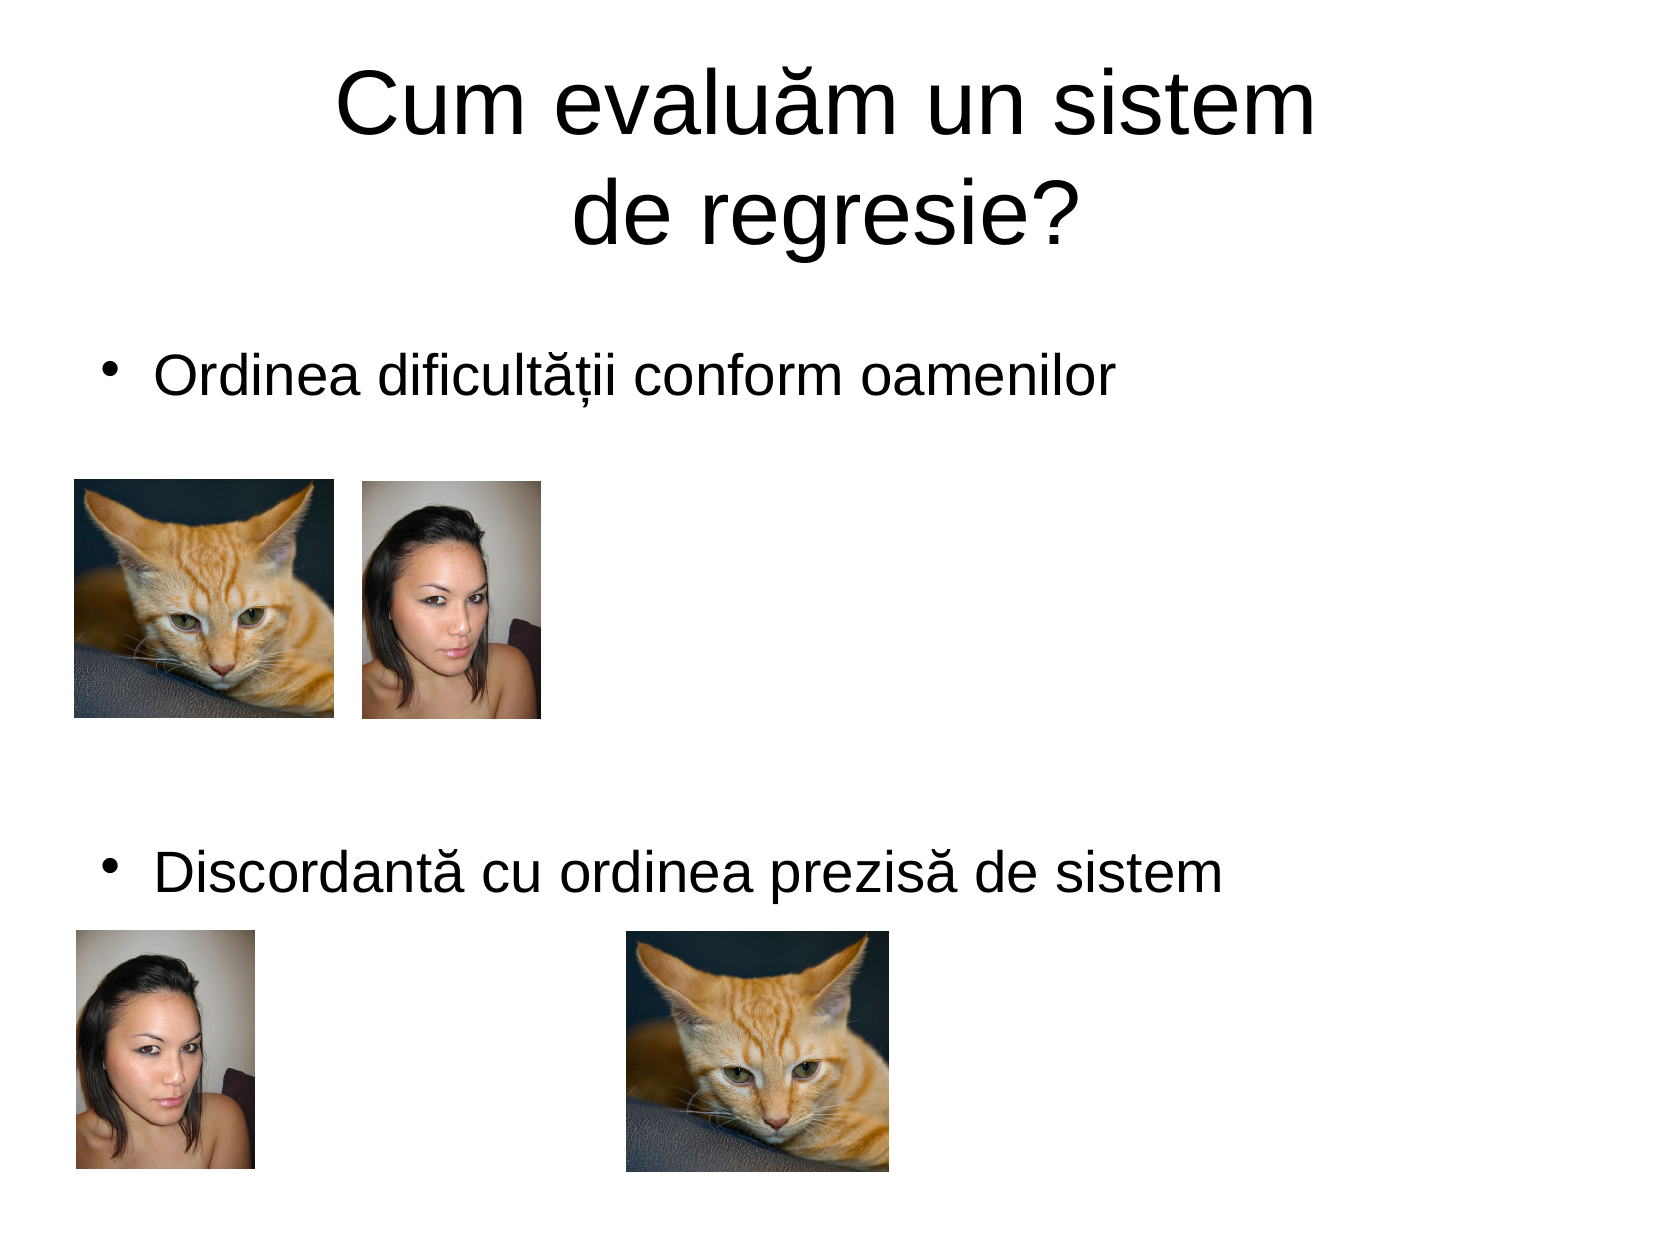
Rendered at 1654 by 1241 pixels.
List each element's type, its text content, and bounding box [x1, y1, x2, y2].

picture [626, 931, 889, 1172]
text_box Ordinea dificultății conform oamenilor Discordantă cu ordinea prezisă de sistem [82, 337, 1571, 1057]
picture [74, 479, 334, 718]
text_box Cum evaluăm un sistem de regresie? [82, 49, 1571, 257]
picture [362, 481, 542, 719]
picture [76, 930, 255, 1169]
